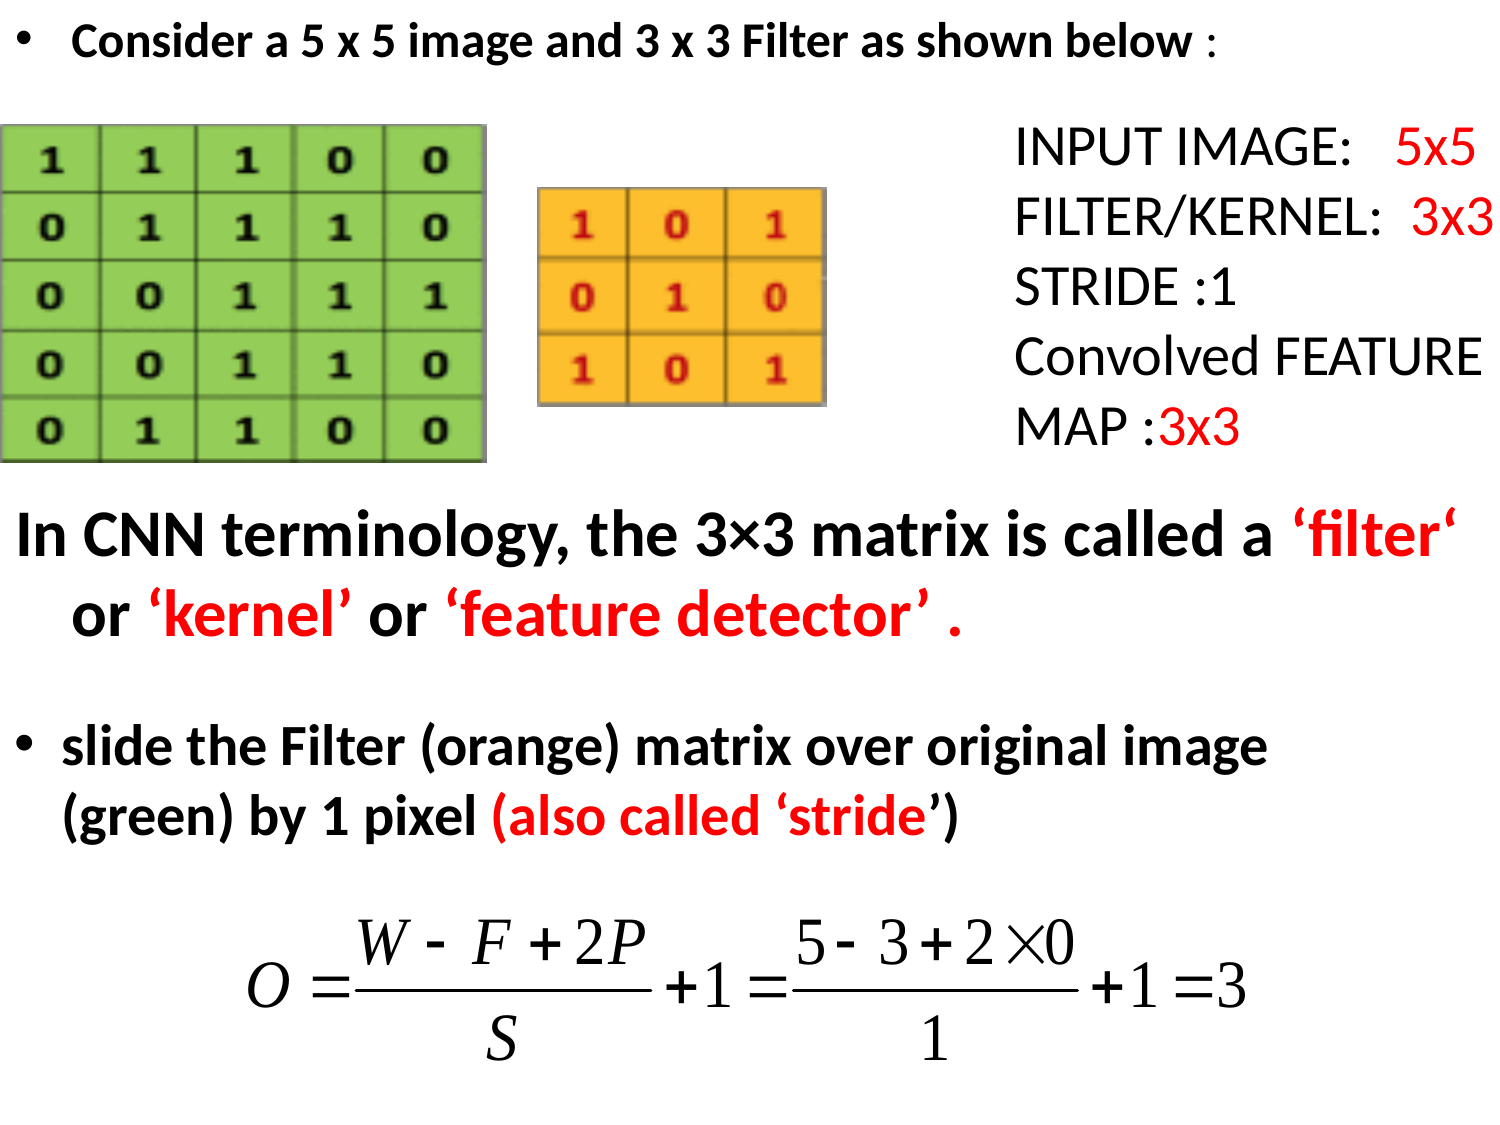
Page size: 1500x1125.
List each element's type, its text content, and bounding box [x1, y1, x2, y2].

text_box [237, 899, 1255, 1076]
text_box slide the Filter (orange) matrix over original image (green) by 1 pixel (also called ‘stride’) [0, 699, 1463, 855]
picture [0, 124, 487, 463]
picture [537, 187, 827, 408]
list Consider a 5 x 5 image and 3 x 3 Filter as shown below : In CNN terminology, the 3×3 matrix is called a ‘filter‘ or ‘kernel’ or ‘feature detector’ . [0, 0, 1500, 979]
text_box INPUT IMAGE: 5x5 FILTER/KERNEL: 3x3 STRIDE :1 Convolved FEATURE MAP :3x3 [999, 99, 1500, 465]
